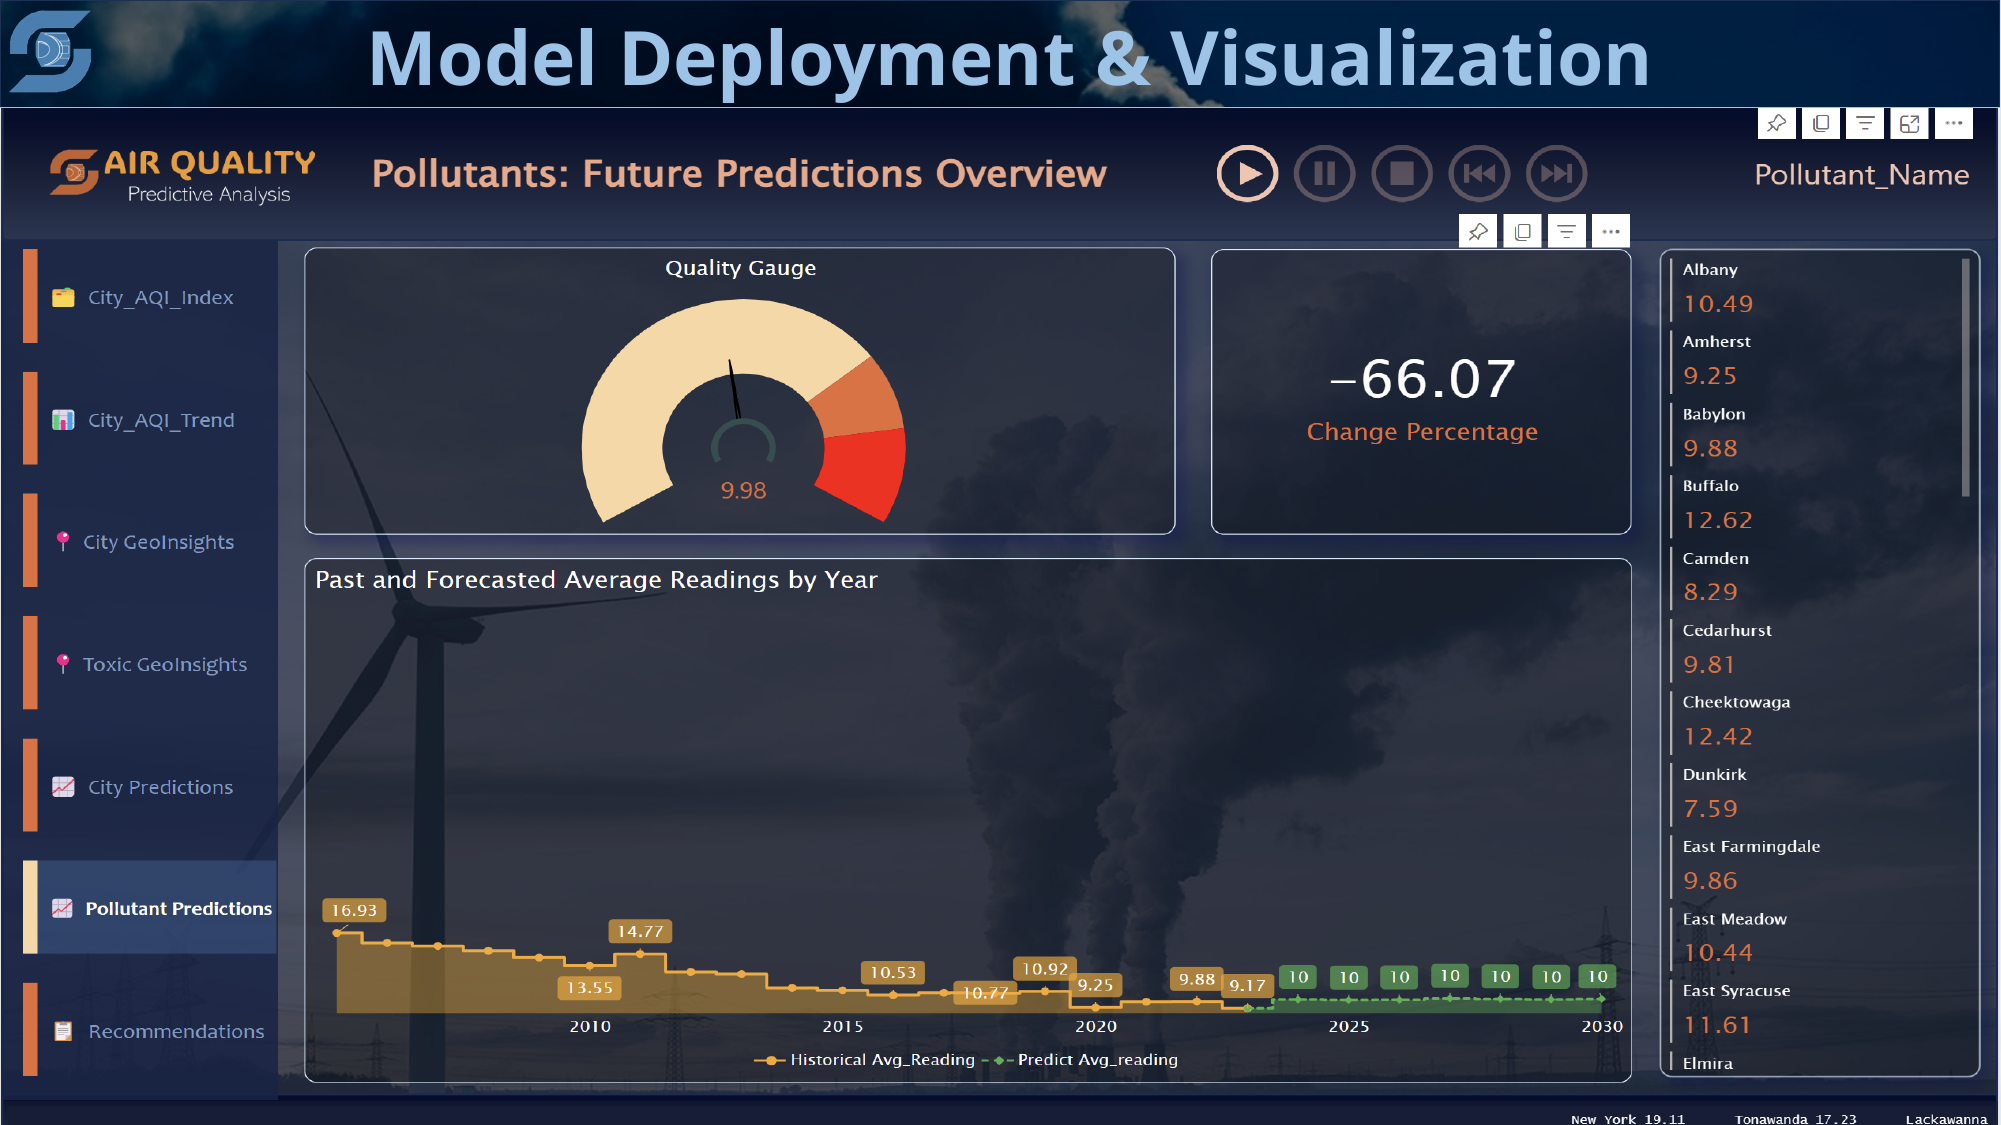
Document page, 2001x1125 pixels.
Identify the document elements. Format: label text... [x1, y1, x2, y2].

picture [0, 0, 2001, 1125]
picture [0, 2, 101, 99]
text_box [0, 0, 2000, 107]
text_box Model Deployment & Visualization [332, 2, 1689, 107]
